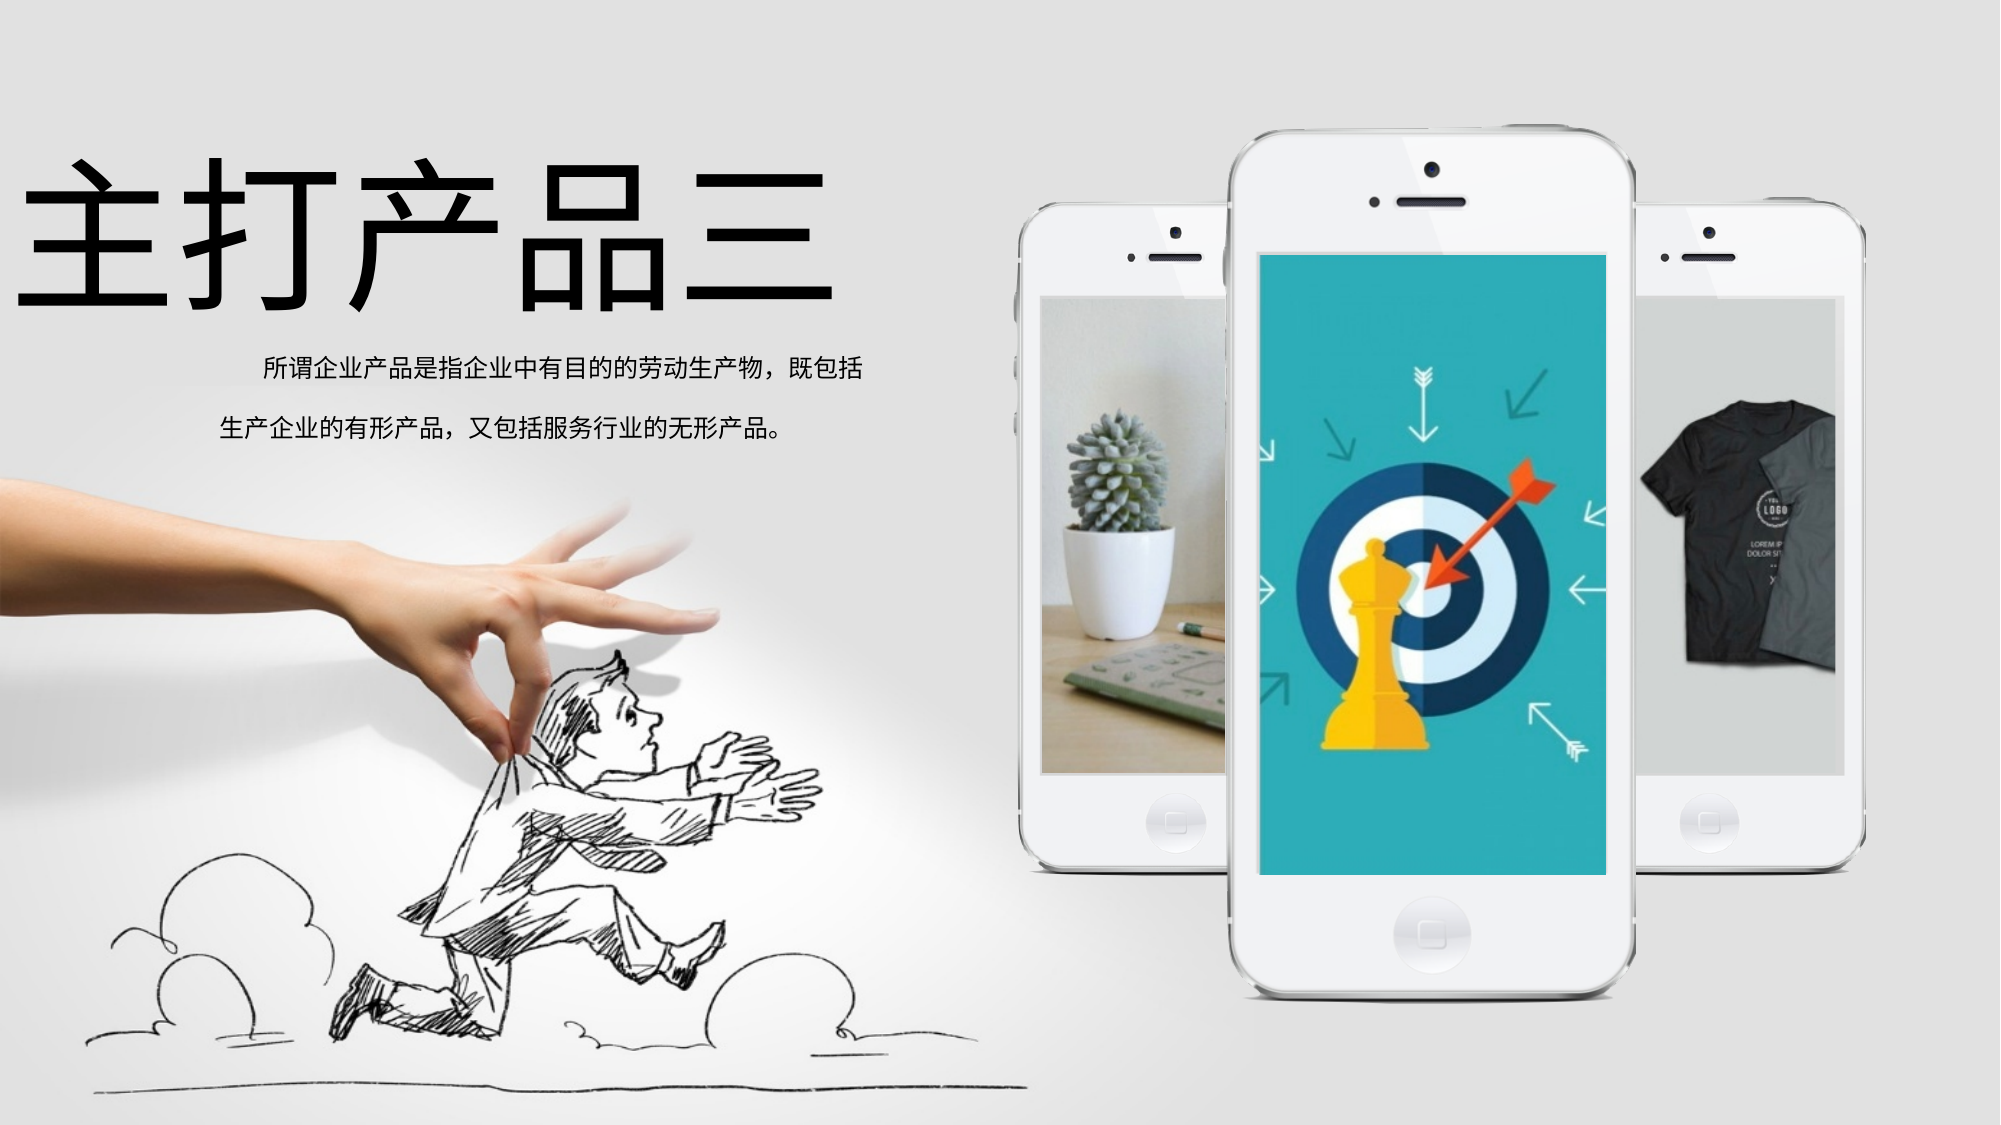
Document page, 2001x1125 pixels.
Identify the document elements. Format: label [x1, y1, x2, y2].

picture [0, 0, 2000, 1125]
text_box [1013, 124, 1866, 1004]
